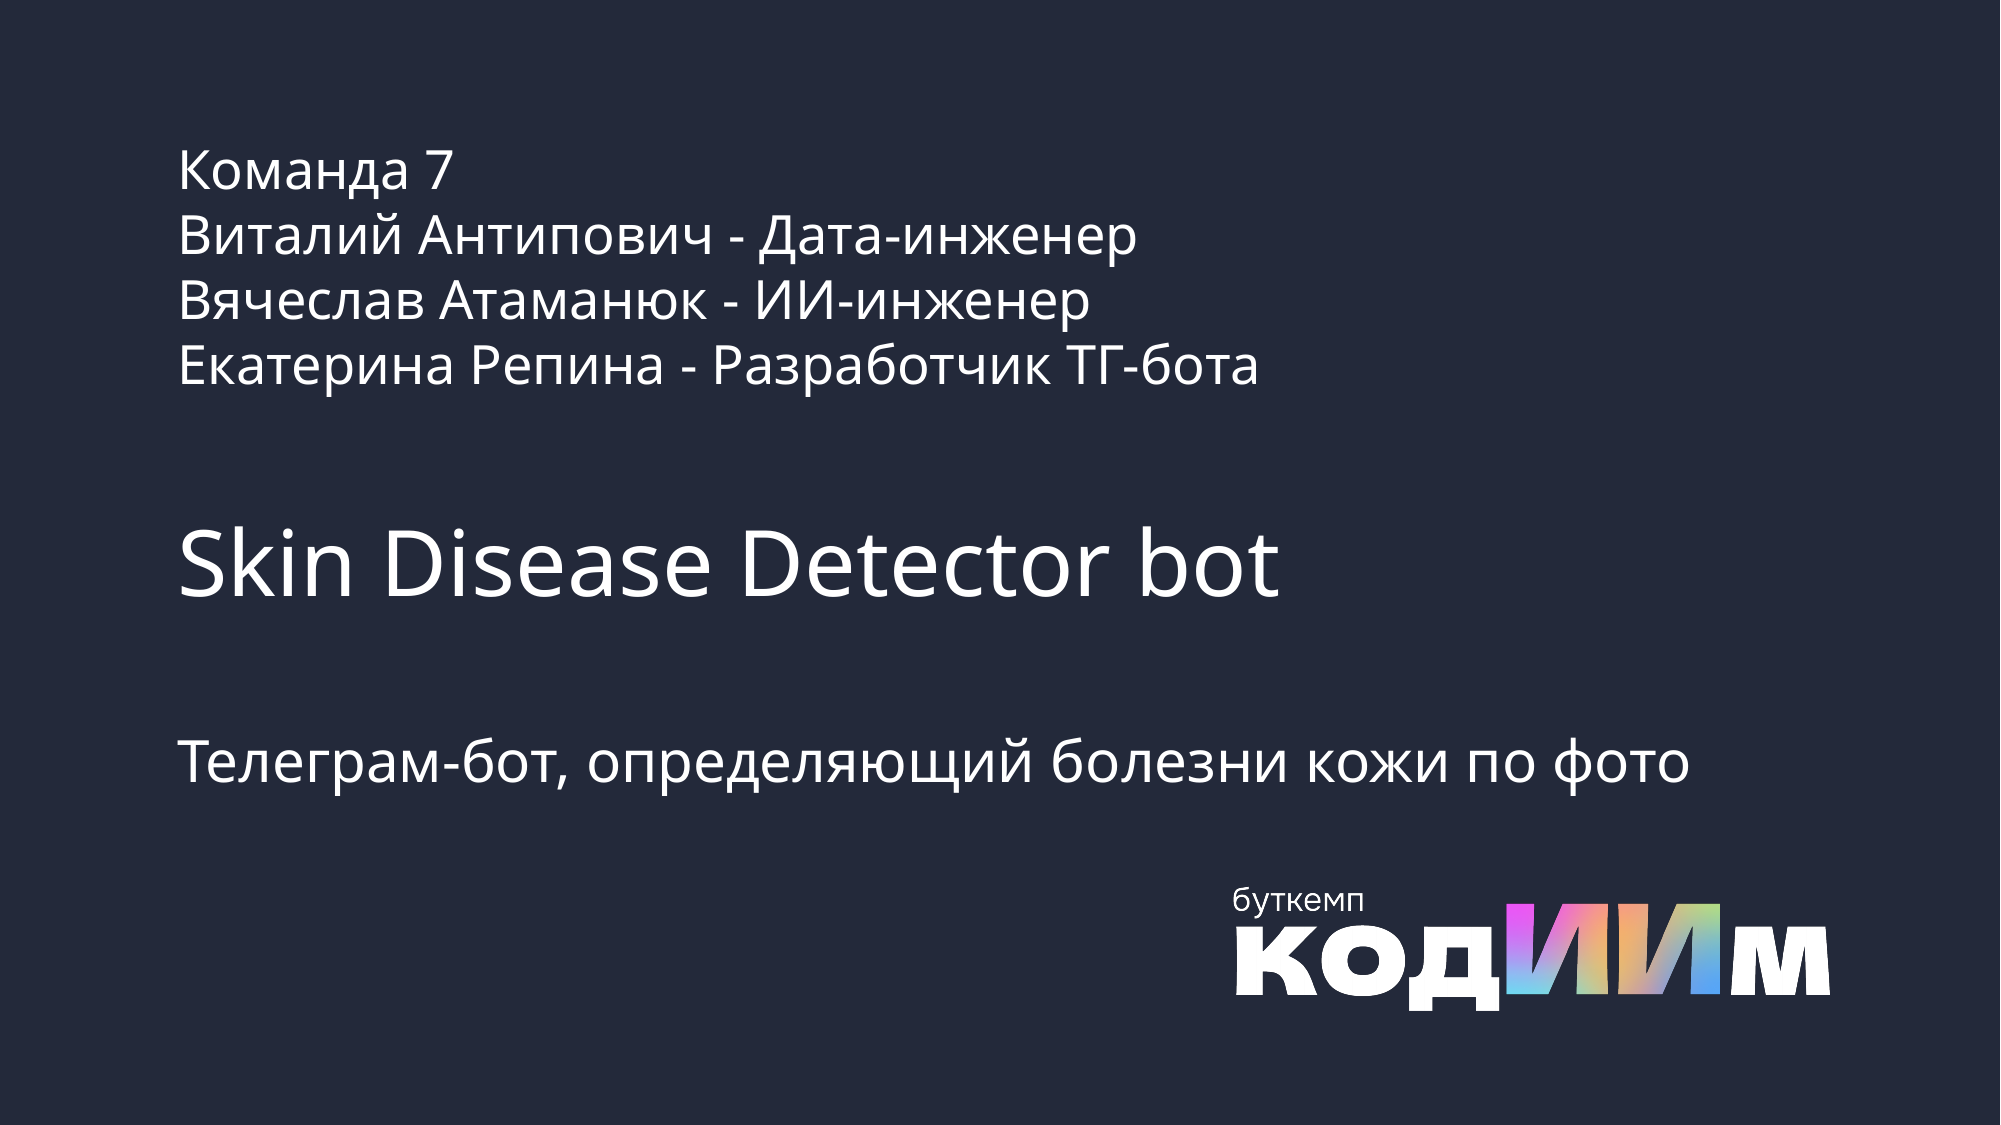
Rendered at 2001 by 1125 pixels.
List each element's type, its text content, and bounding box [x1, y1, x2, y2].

text_box Skin Disease Detector bot Телеграм-бот, определяющий болезни кожи по фото [162, 497, 1873, 877]
picture [1233, 884, 1830, 1011]
text_box Команда 7 Виталий Антипович - Дата-инженер Вячеслав Атаманюк - ИИ-инженер Екатерина Репина - Разработчик ТГ-бота [162, 128, 1830, 403]
